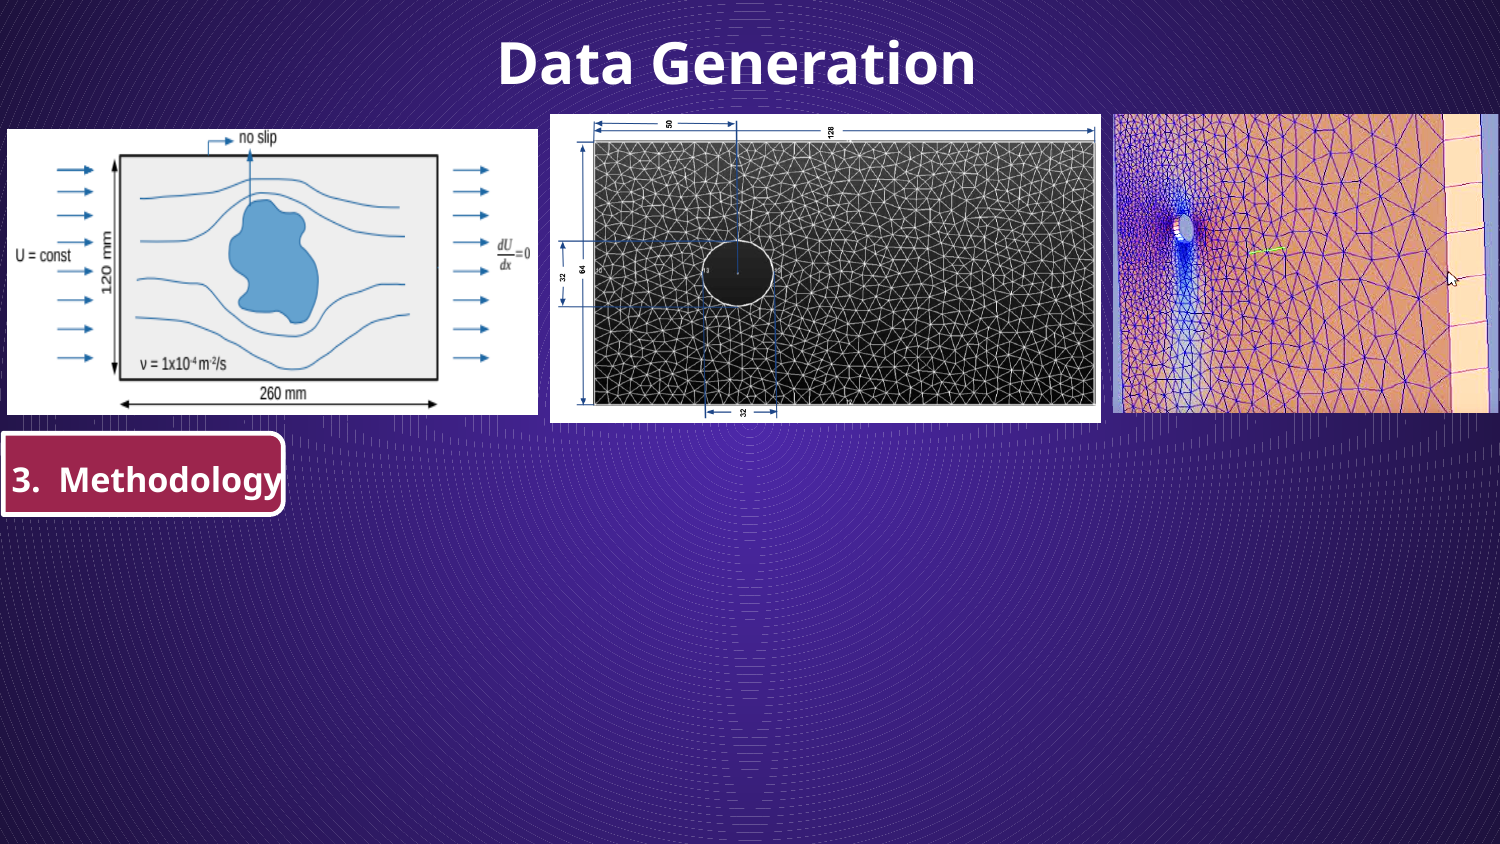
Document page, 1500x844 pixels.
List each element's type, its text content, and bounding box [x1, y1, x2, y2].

text_box Data Generation [38, 11, 1437, 112]
picture [550, 113, 1101, 423]
picture [7, 129, 538, 415]
picture [1112, 113, 1499, 413]
text_box 3. Methodology [0, 434, 299, 517]
